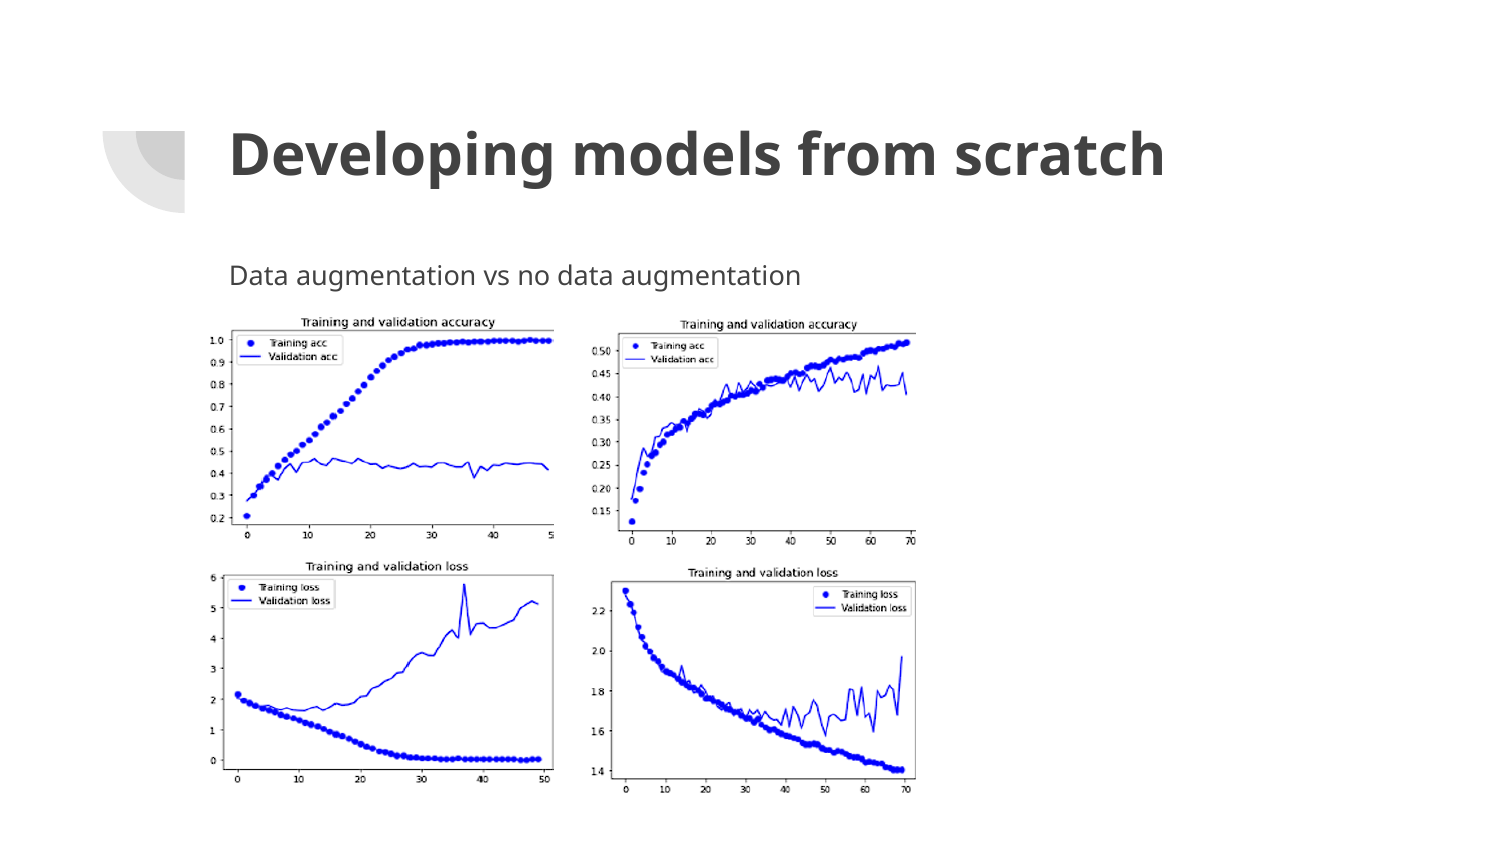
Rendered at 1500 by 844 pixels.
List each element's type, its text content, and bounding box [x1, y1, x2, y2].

list Data augmentation vs no data augmentation [213, 236, 1368, 744]
picture [584, 309, 916, 804]
picture [189, 309, 554, 791]
title Developing models from scratch [213, 98, 1368, 236]
